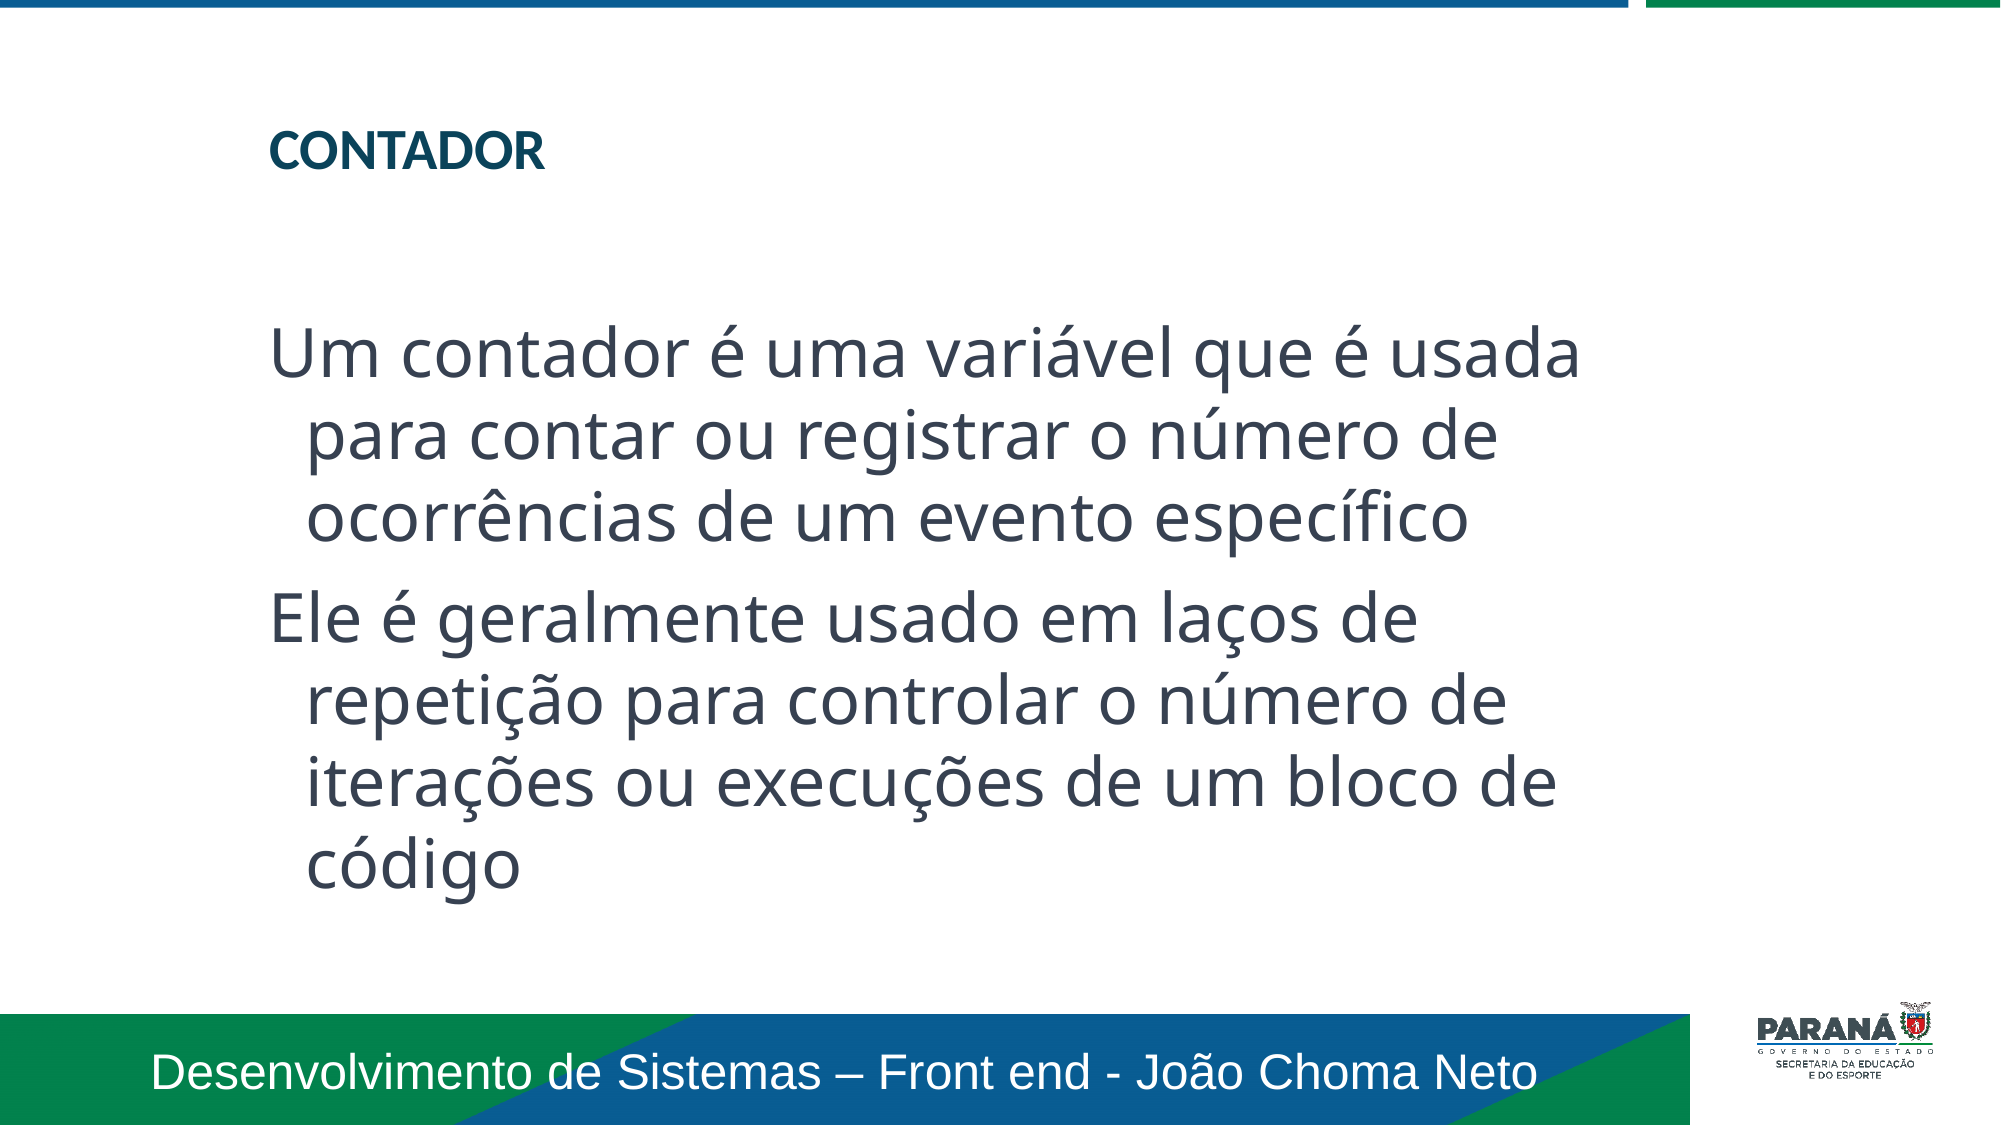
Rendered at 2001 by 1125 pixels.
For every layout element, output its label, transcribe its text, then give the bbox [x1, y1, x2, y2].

list Um contador é uma variável que é usada para contar ou registrar o número de ocorrências de um evento específico Ele é geralmente usado em laços de repetição para controlar o número de iterações ou execuções de um bloco de código [217, 302, 1677, 921]
picture [1757, 1002, 1933, 1081]
list CONTADOR [217, 111, 1637, 249]
picture [0, 1014, 1690, 1125]
